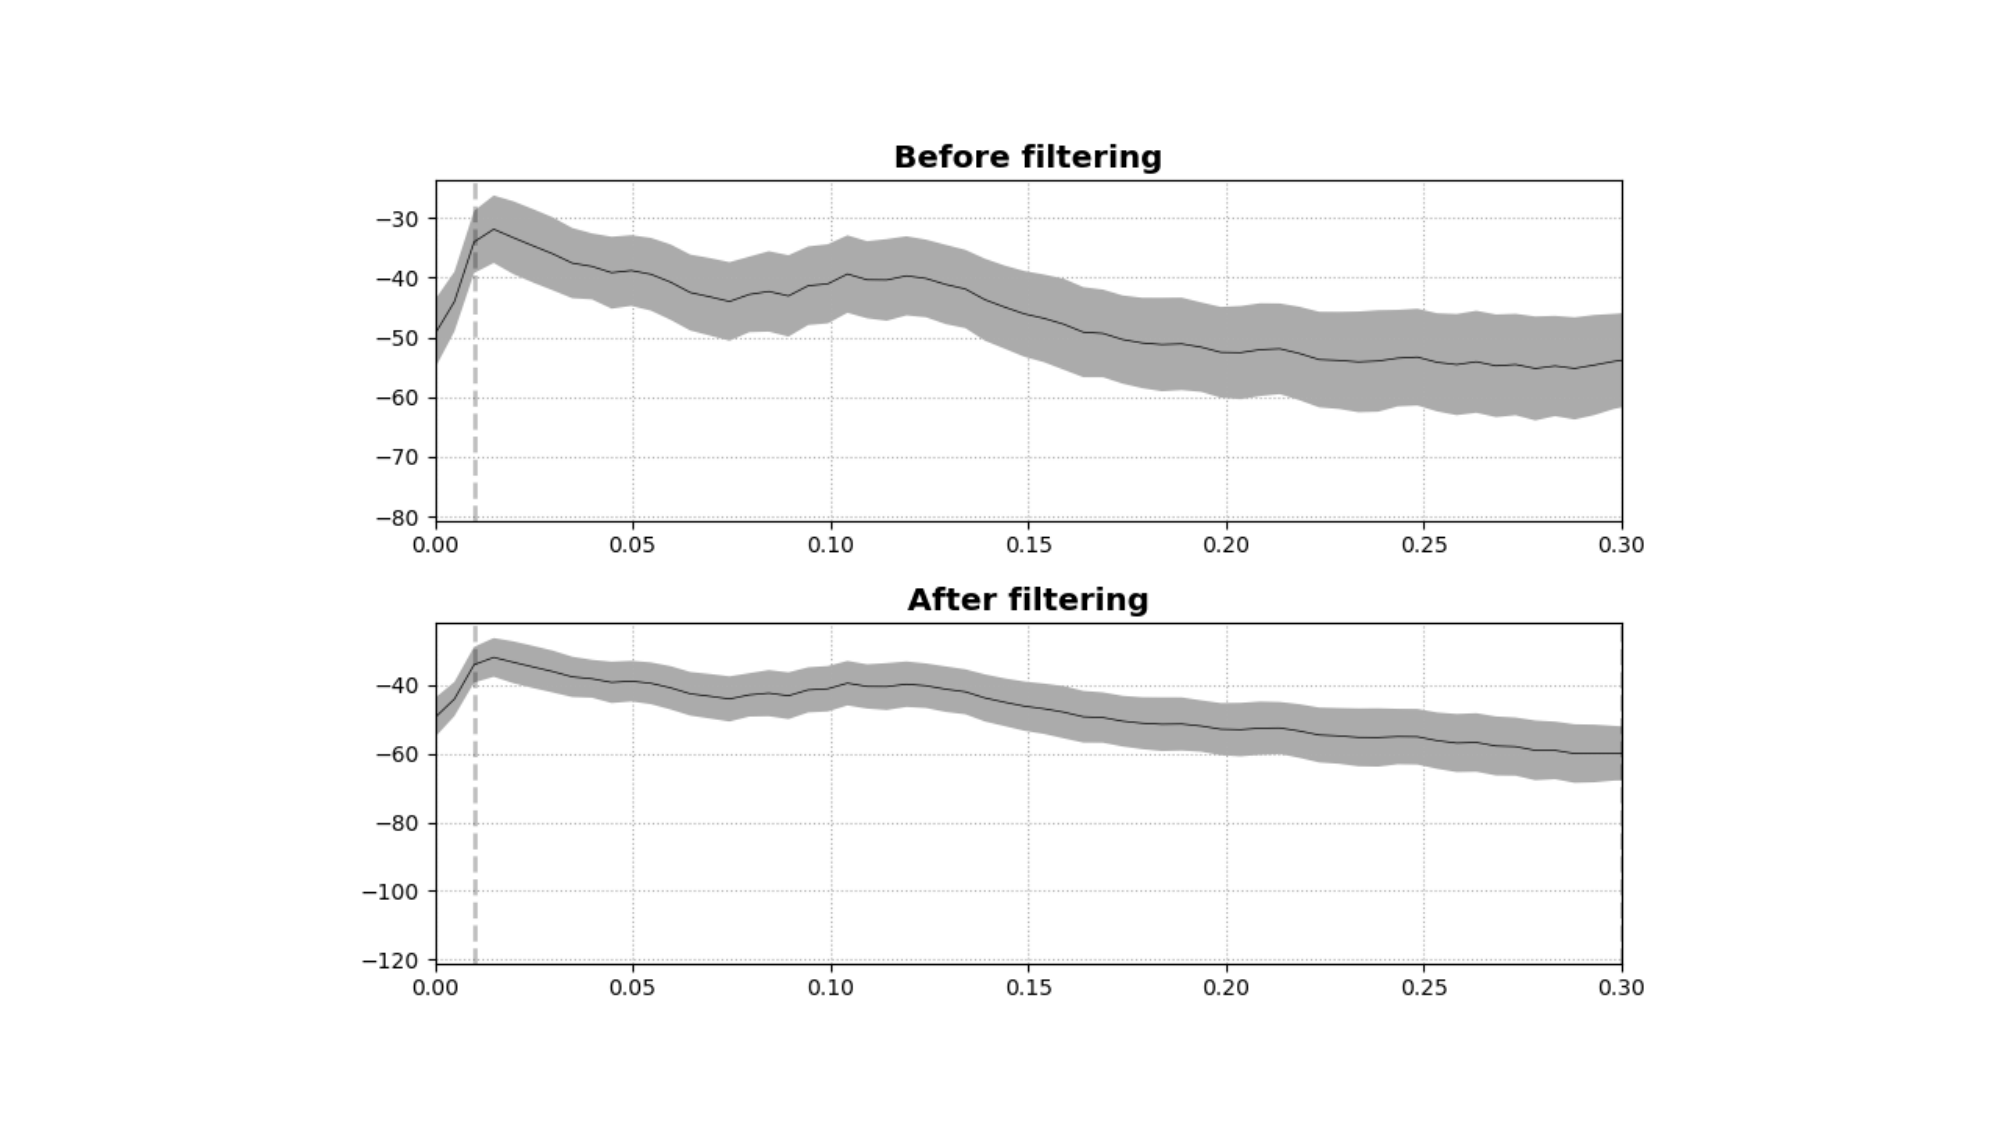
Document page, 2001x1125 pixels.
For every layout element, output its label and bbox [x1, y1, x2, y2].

picture [327, 88, 1673, 1037]
